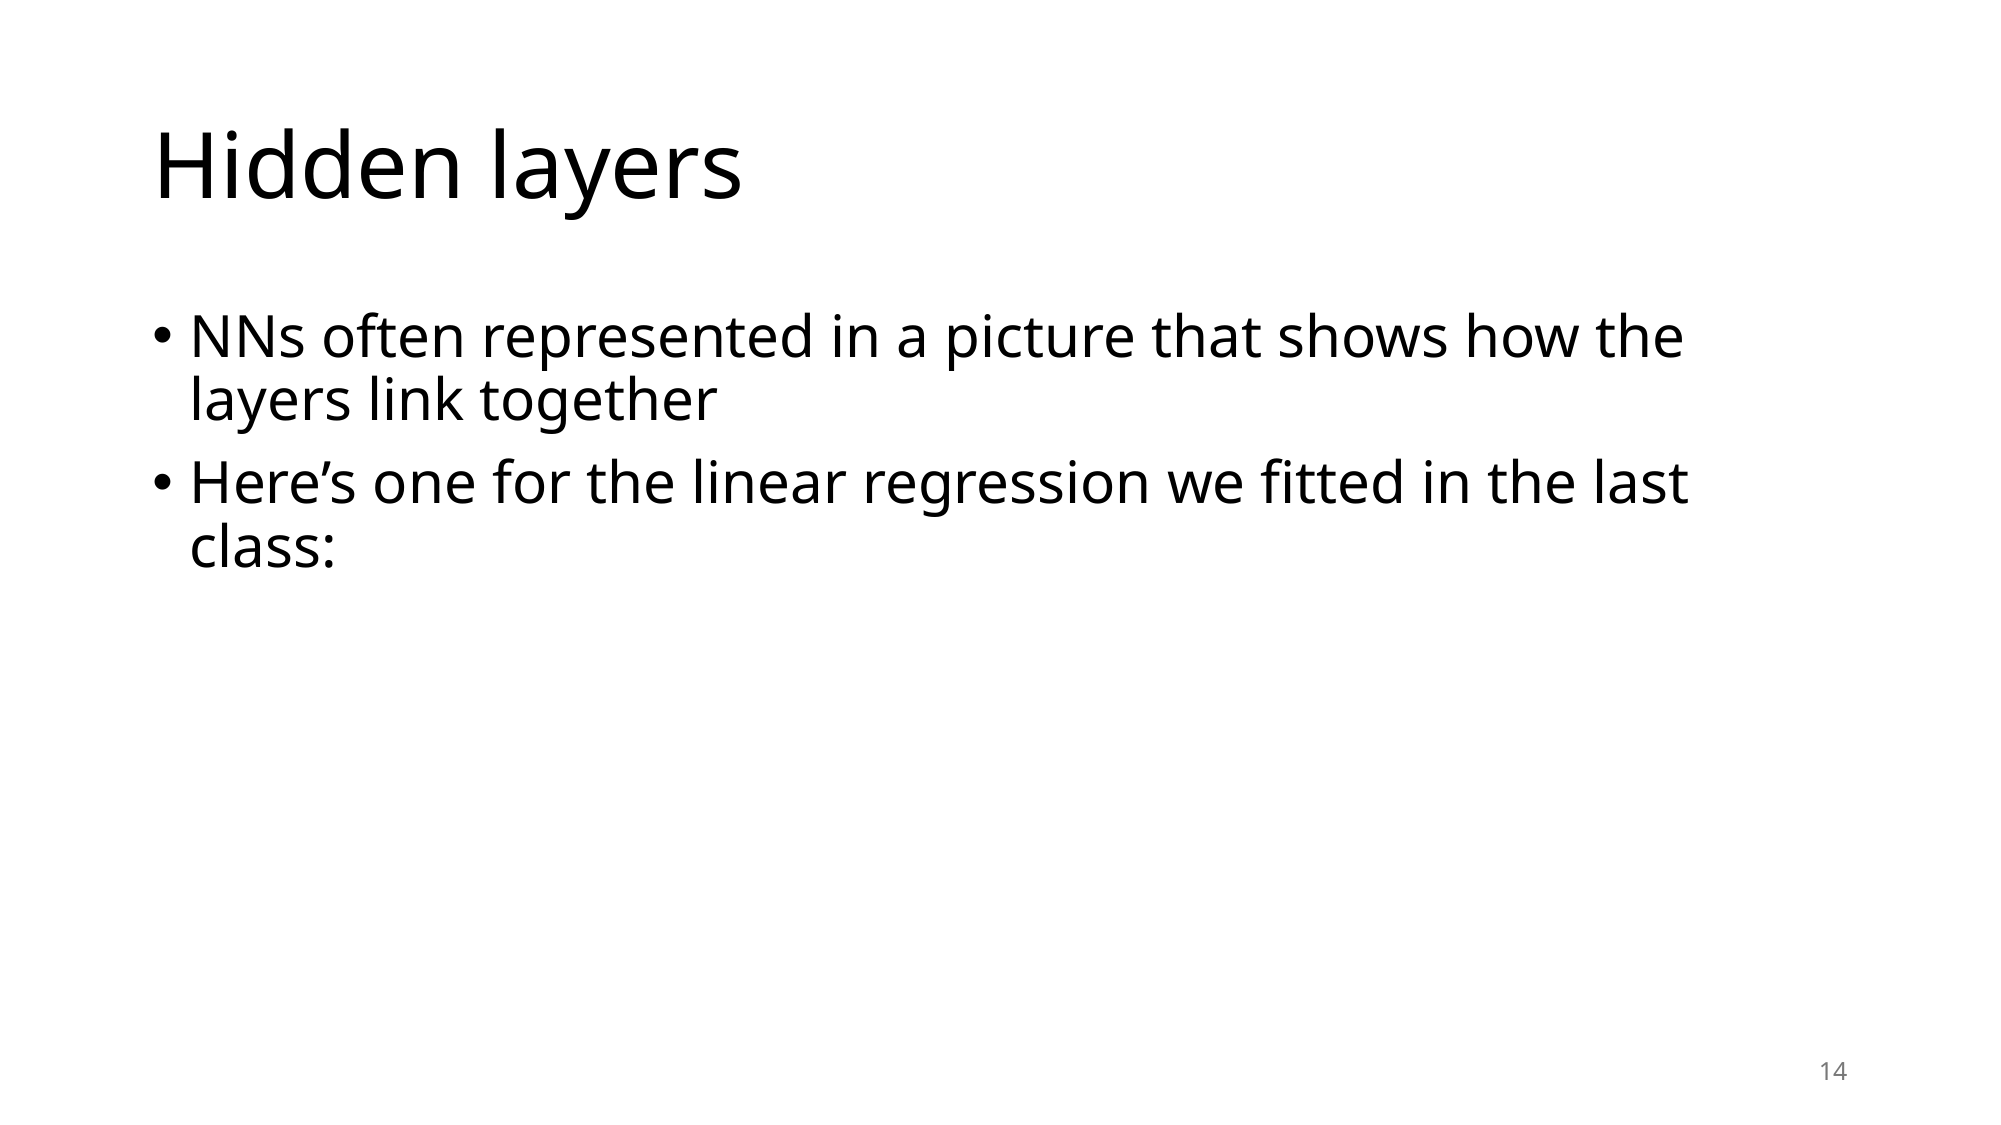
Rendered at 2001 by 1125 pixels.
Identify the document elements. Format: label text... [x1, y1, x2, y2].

slide_number 14 [1412, 1042, 1863, 1103]
list NNs often represented in a picture that shows how the layers link together Here’s one for the linear regression we fitted in the last class: [137, 299, 1863, 1014]
title Hidden layers [137, 59, 1863, 278]
